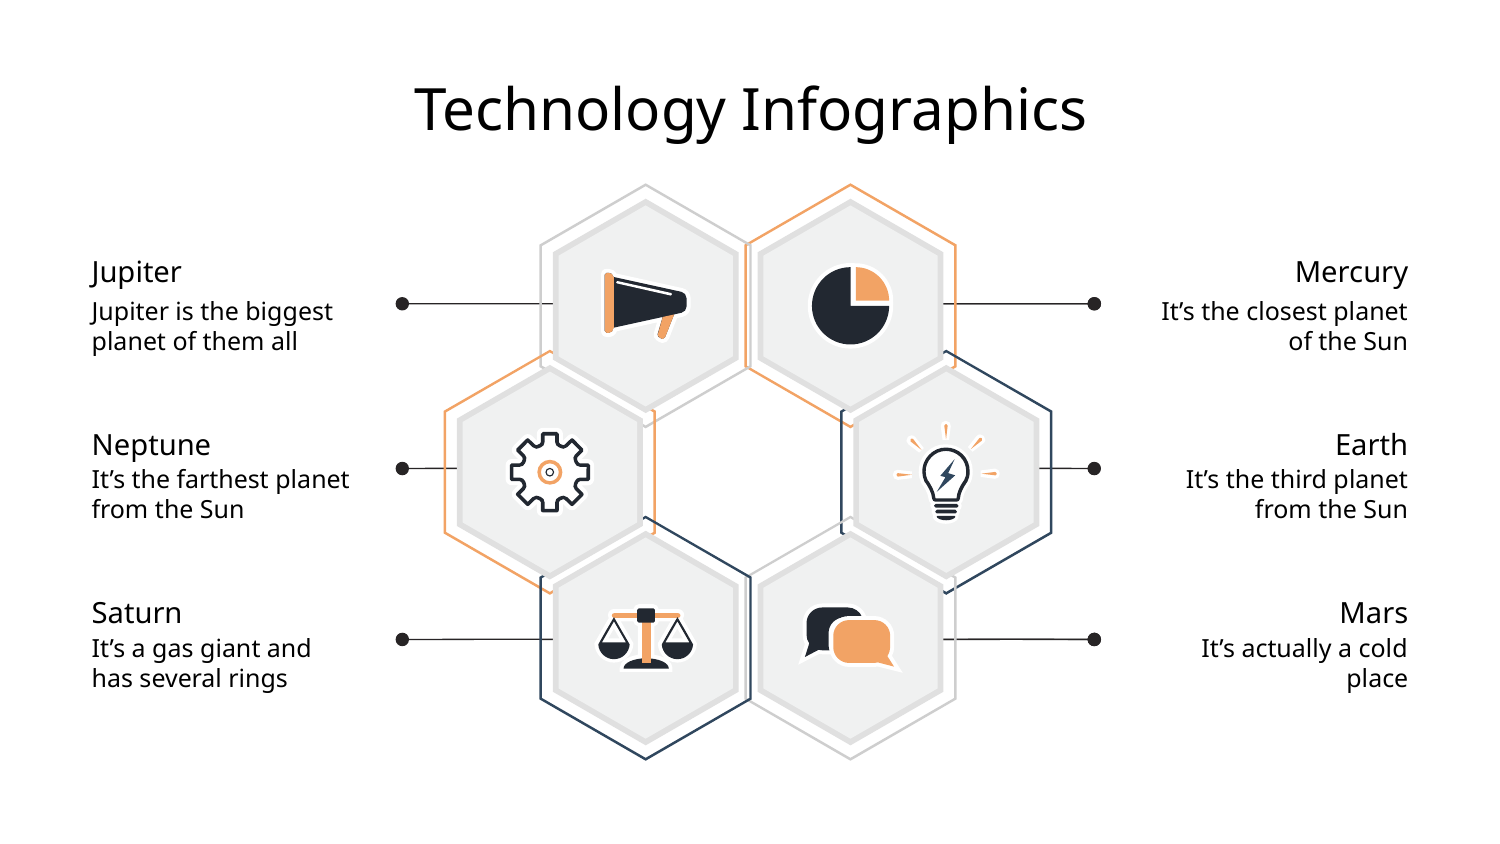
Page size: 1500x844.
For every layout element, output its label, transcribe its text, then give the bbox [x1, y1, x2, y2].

text_box Technology Infographics [117, 67, 1385, 147]
text_box Earth [1133, 422, 1424, 464]
text_box Jupiter [76, 249, 367, 293]
text_box It’s the third planet from the Sun [1133, 464, 1424, 524]
text_box Neptune [76, 422, 367, 464]
text_box It’s the closest planet of the Sun [1133, 296, 1424, 355]
text_box Saturn [76, 590, 367, 633]
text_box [395, 183, 1102, 761]
text_box Jupiter is the biggest planet of them all [76, 296, 367, 355]
text_box It’s actually a cold place [1133, 633, 1424, 692]
text_box It’s the farthest planet from the Sun [76, 464, 367, 524]
text_box Mercury [1133, 249, 1424, 293]
text_box Mars [1133, 590, 1424, 633]
text_box It’s a gas giant and has several rings [76, 633, 367, 692]
